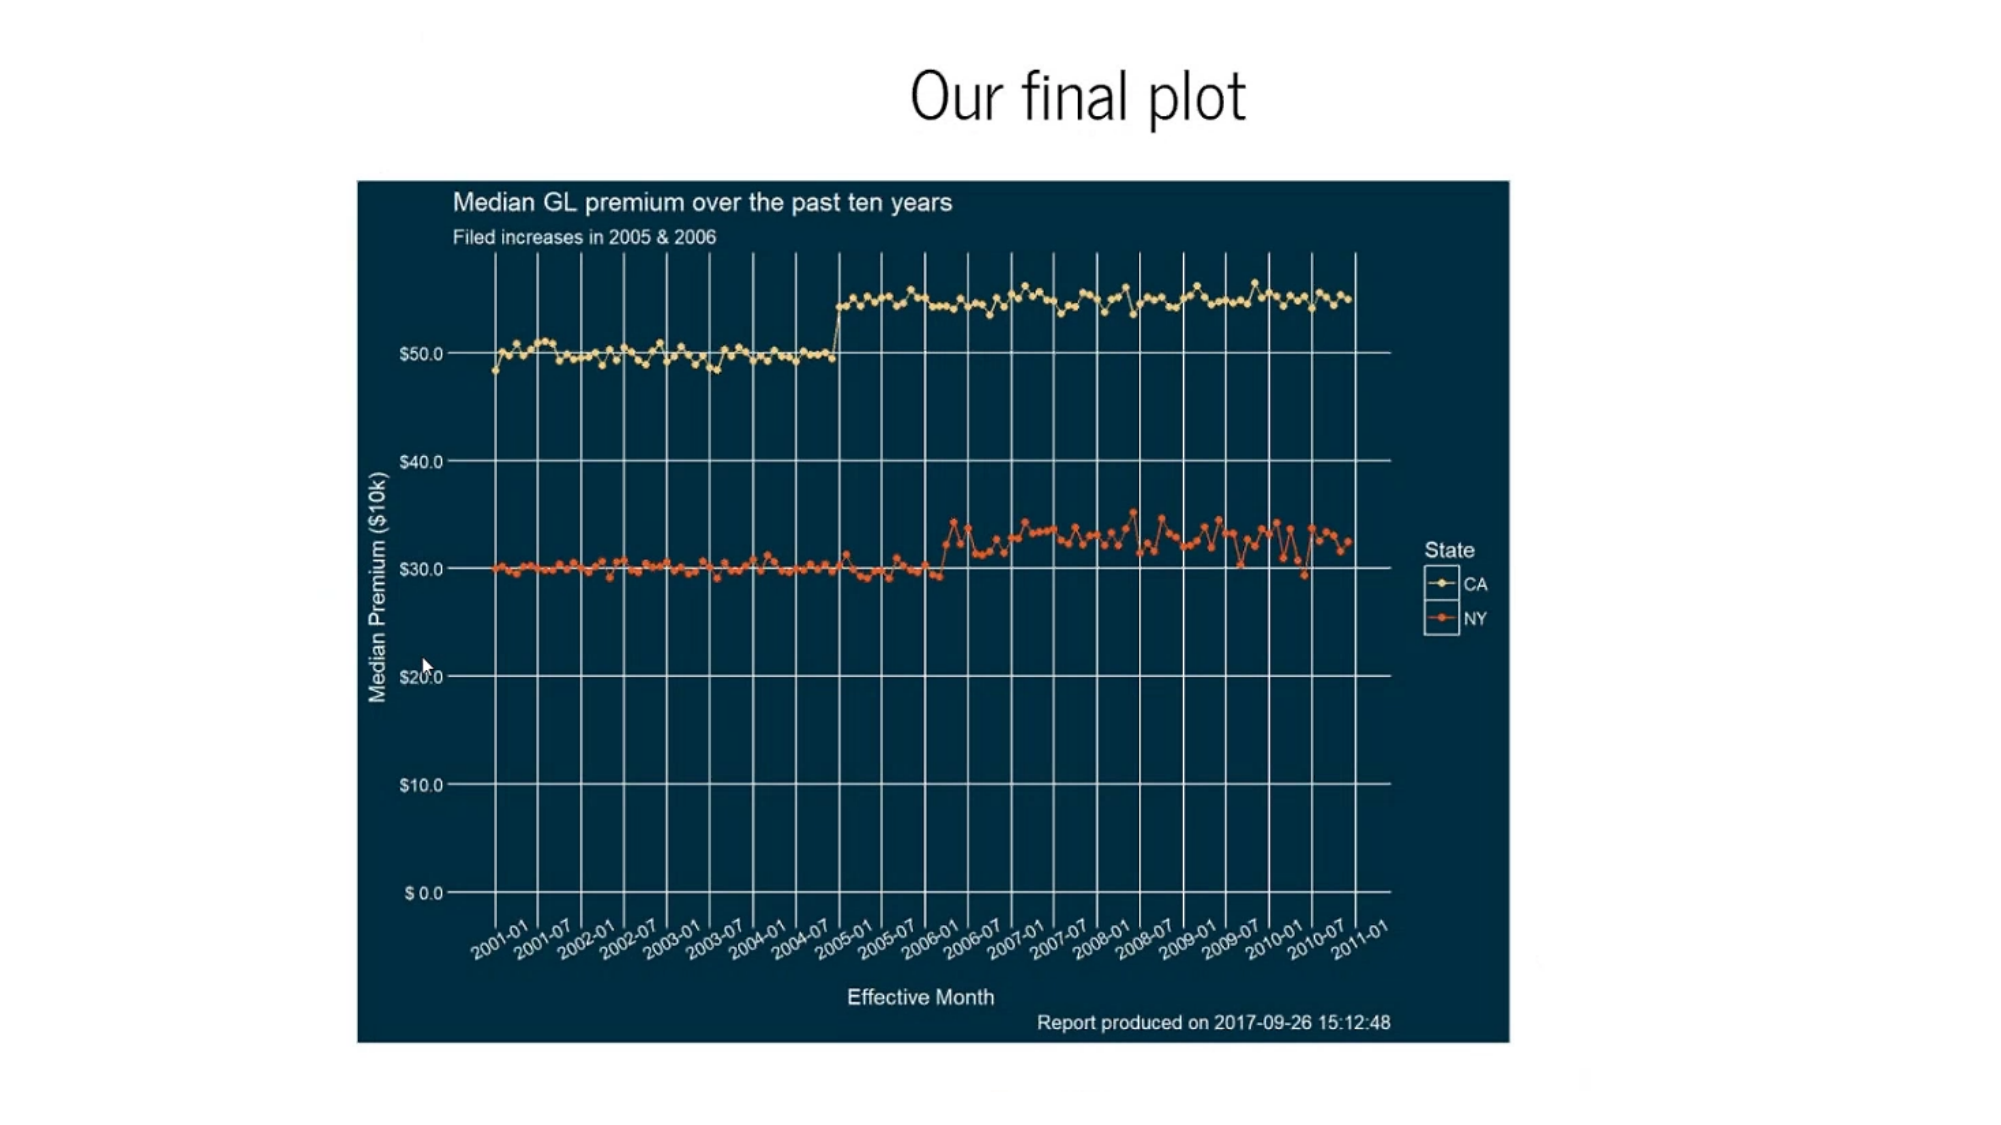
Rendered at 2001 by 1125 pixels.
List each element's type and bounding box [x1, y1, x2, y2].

picture [317, 29, 1629, 1092]
